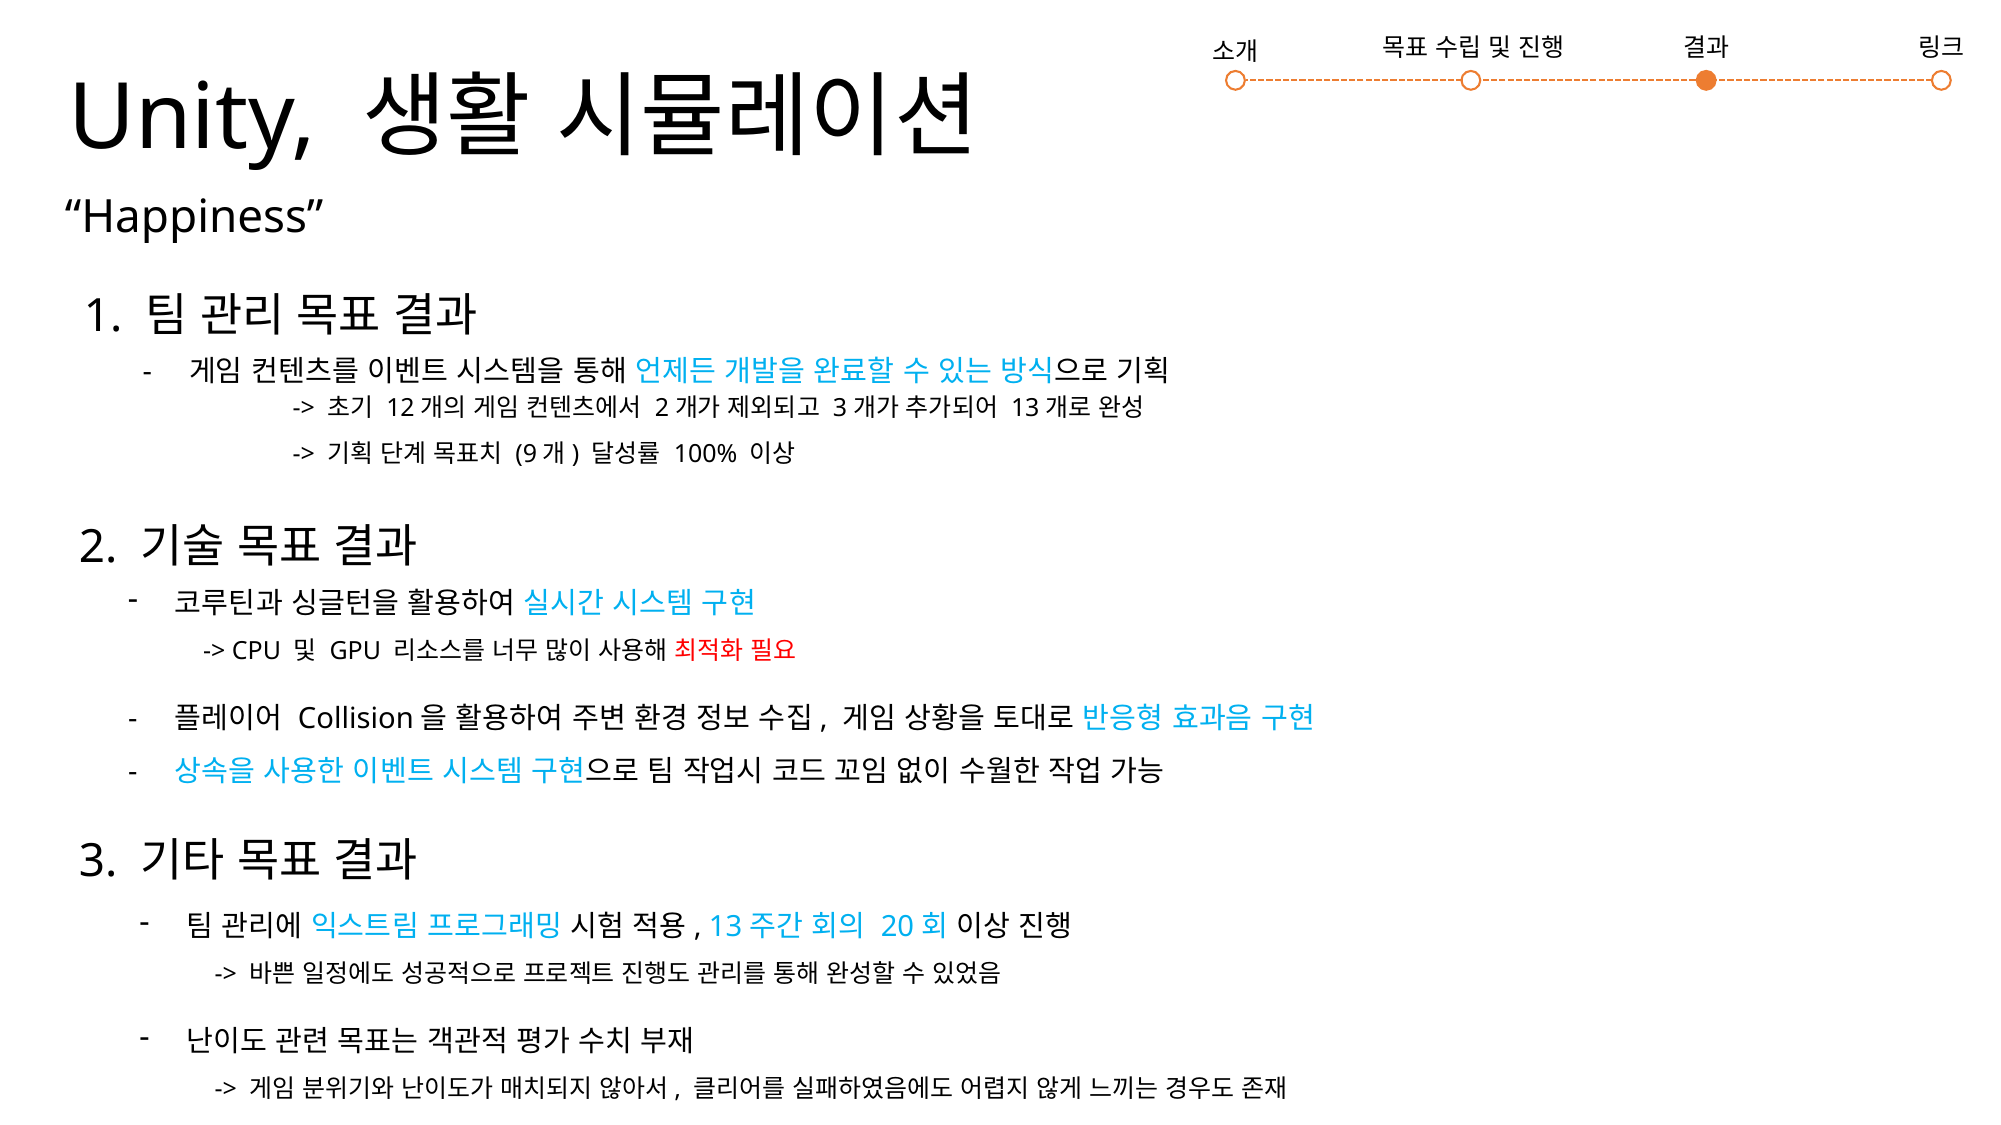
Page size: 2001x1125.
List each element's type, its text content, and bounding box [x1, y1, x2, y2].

text_box [1931, 69, 1952, 91]
text_box 소개 [1197, 28, 1274, 74]
text_box [1224, 74, 1246, 91]
text_box 2. 기술 목표 결과 [64, 481, 433, 579]
text_box 코루틴과 싱글턴을 활용하여 실시간 시스템 구현 -> CPU 및 GPU 리소스를 너무 많이 사용해 최적화 필요 - 플레이어 Collision을 활용하여 주변 환경 정보 수집, 게임 상황을 토대로 반응형 효과음 구현 - 상속을 사용한 이벤트 시스템 구현으로 팀 작업시 코드 꼬임 없이 수월한 작업 가능 [113, 559, 1331, 795]
text_box [1695, 69, 1717, 91]
text_box 1. 팀 관리 목표 결과 [69, 250, 493, 348]
text_box 팀 관리에 익스트림 프로그래밍 시험 적용, 13주간 회의 20회 이상 진행 -> 바쁜 일정에도 성공적으로 프로젝트 진행도 관리를 통해 완성할 수 있었음 난이도 관련 목표는 객관적 평가 수치 부재 -> 게임 분위기와 난이도가 매치되지 않아서, 클리어를 실패하였음에도 어렵지 않게 느끼는 경우도 존재 [124, 882, 1303, 1110]
text_box 3. 기타 목표 결과 [64, 795, 433, 893]
text_box - 게임 컨텐츠를 이벤트 시스템을 통해 언제든 개발을 완료할 수 있는 방식으로 기획 -> 초기 12개의 게임 컨텐츠에서 2개가 제외되고 3개가 추가되어 13개로 완성 -> 기획 단계 목표치 (9개) 달성률 100% 이상 [127, 327, 1186, 475]
text_box “Happiness” [50, 179, 339, 249]
text_box [1460, 69, 1482, 91]
text_box 결과 [1668, 23, 1745, 69]
text_box 링크 [1903, 23, 1980, 69]
text_box 목표 수립 및 진행 [1367, 24, 1580, 69]
title Unity, 생활 시뮬레이션 [53, 9, 1246, 228]
